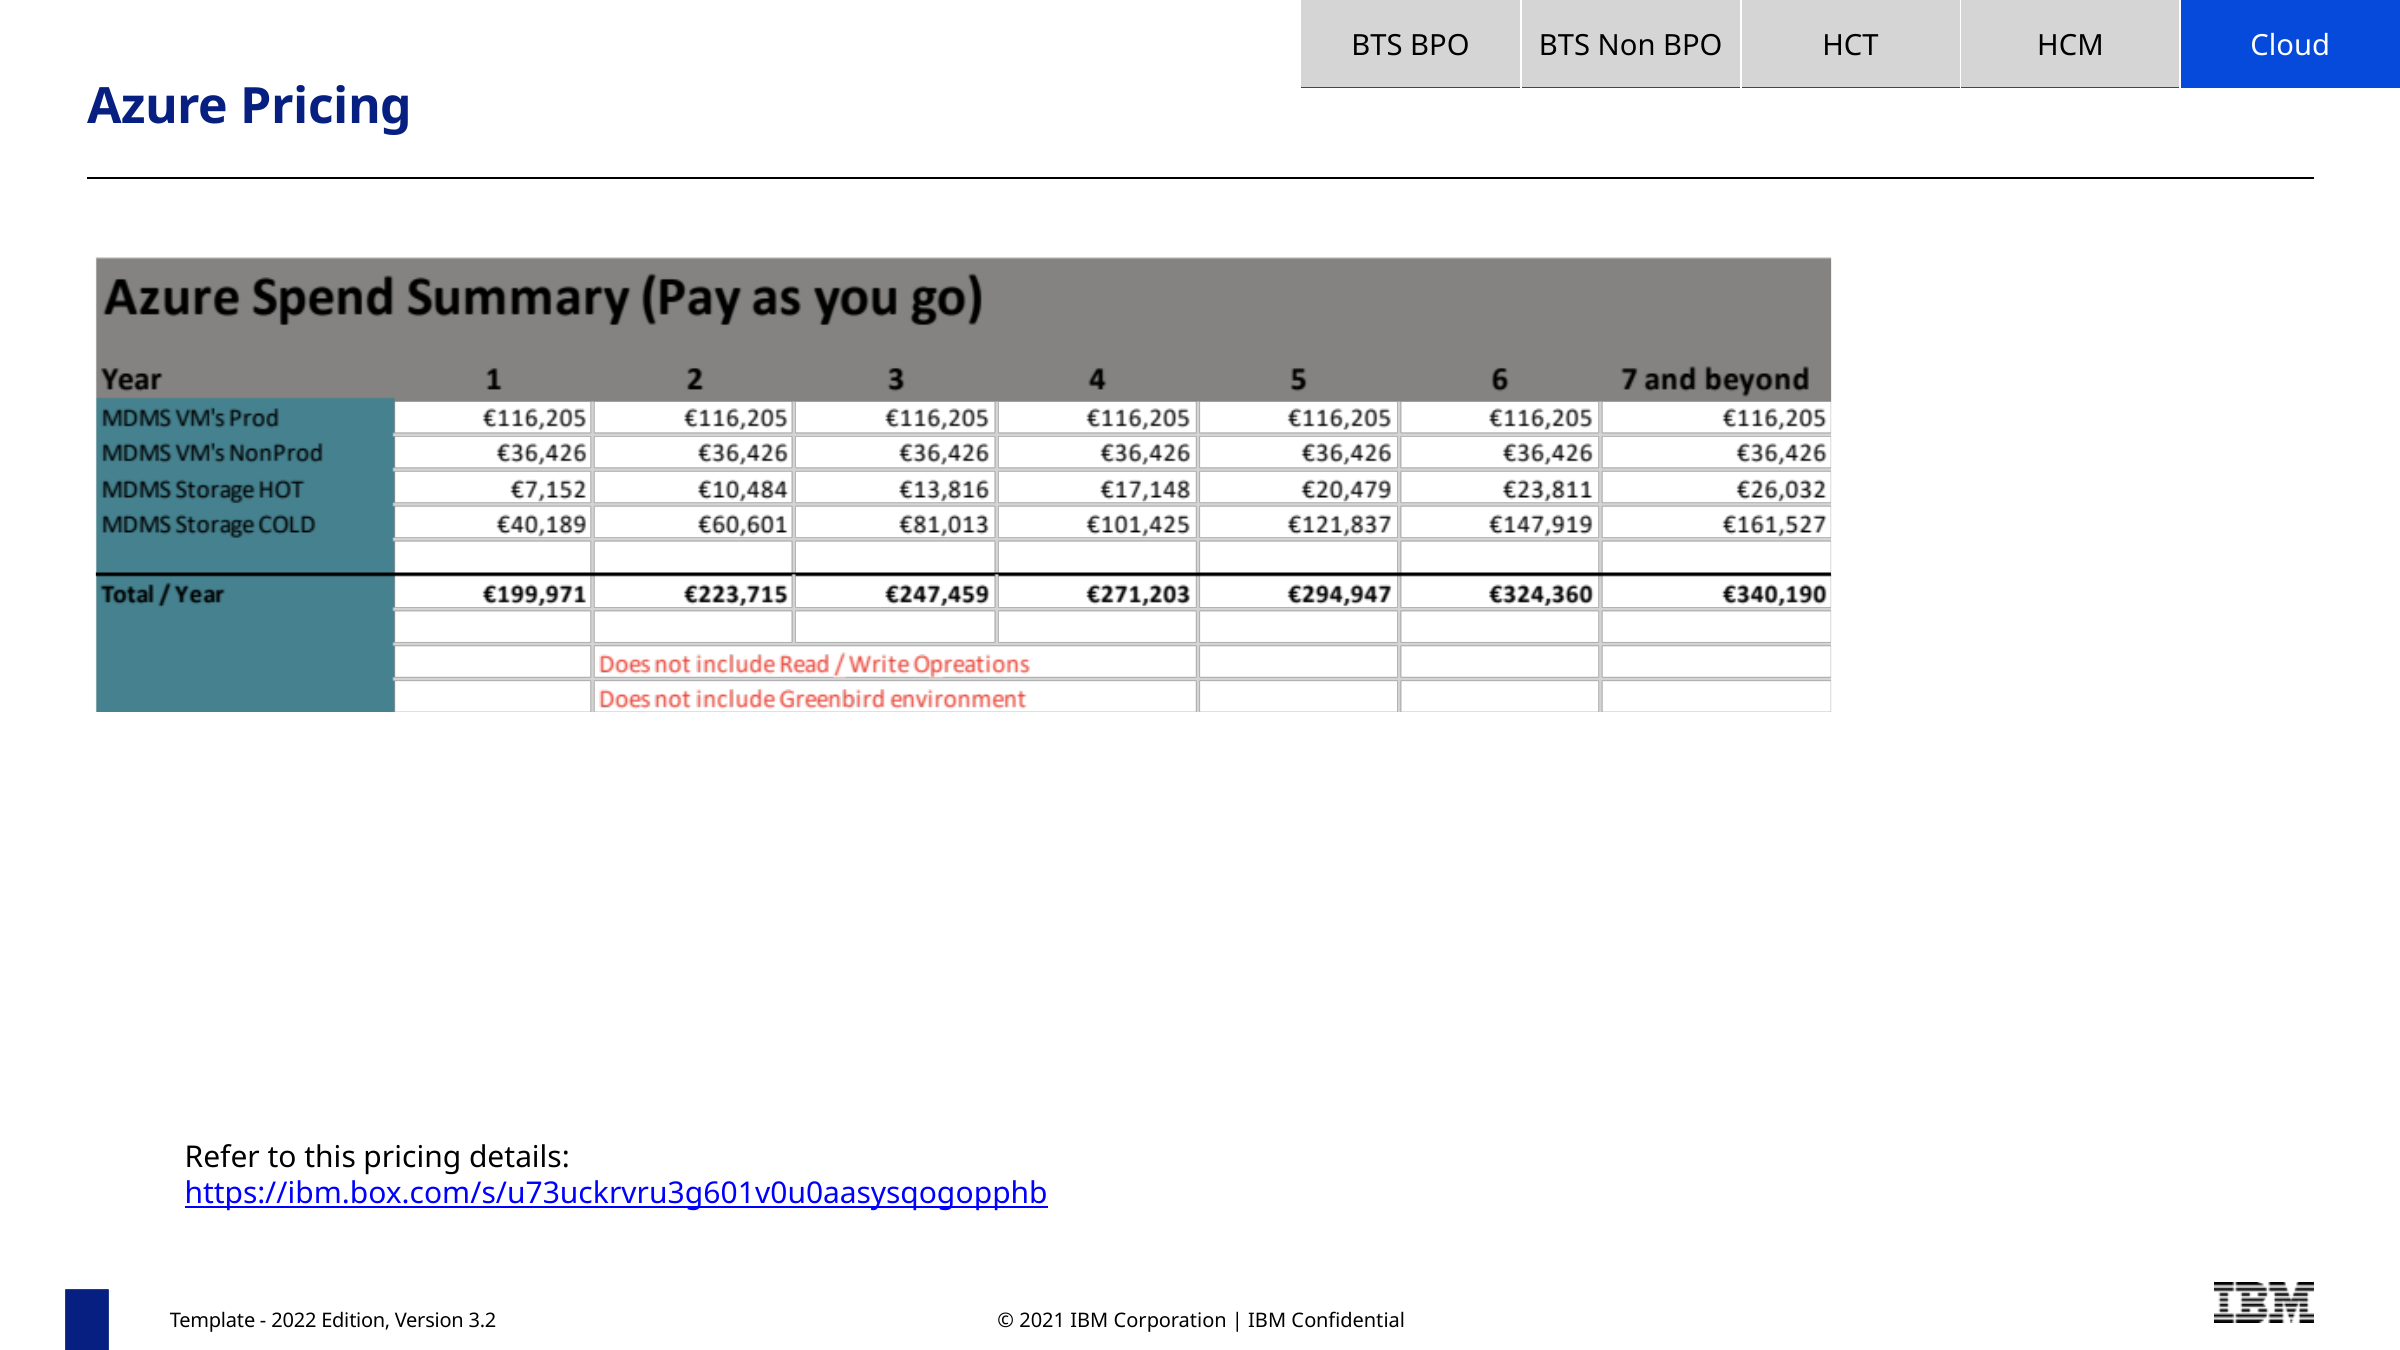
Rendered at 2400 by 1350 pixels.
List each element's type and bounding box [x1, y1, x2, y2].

table_header [2181, 0, 2400, 87]
text_box [84, 71, 1238, 134]
text_box [169, 1129, 2320, 1222]
table_header [1742, 0, 1960, 87]
table_header [1961, 0, 2179, 87]
table_header [1301, 0, 1520, 87]
picture [2214, 1282, 2314, 1323]
slide_number [167, 1303, 588, 1350]
picture [95, 257, 1832, 713]
footer [964, 1303, 1436, 1350]
text_box [65, 1289, 109, 1350]
table_header [1522, 0, 1740, 87]
